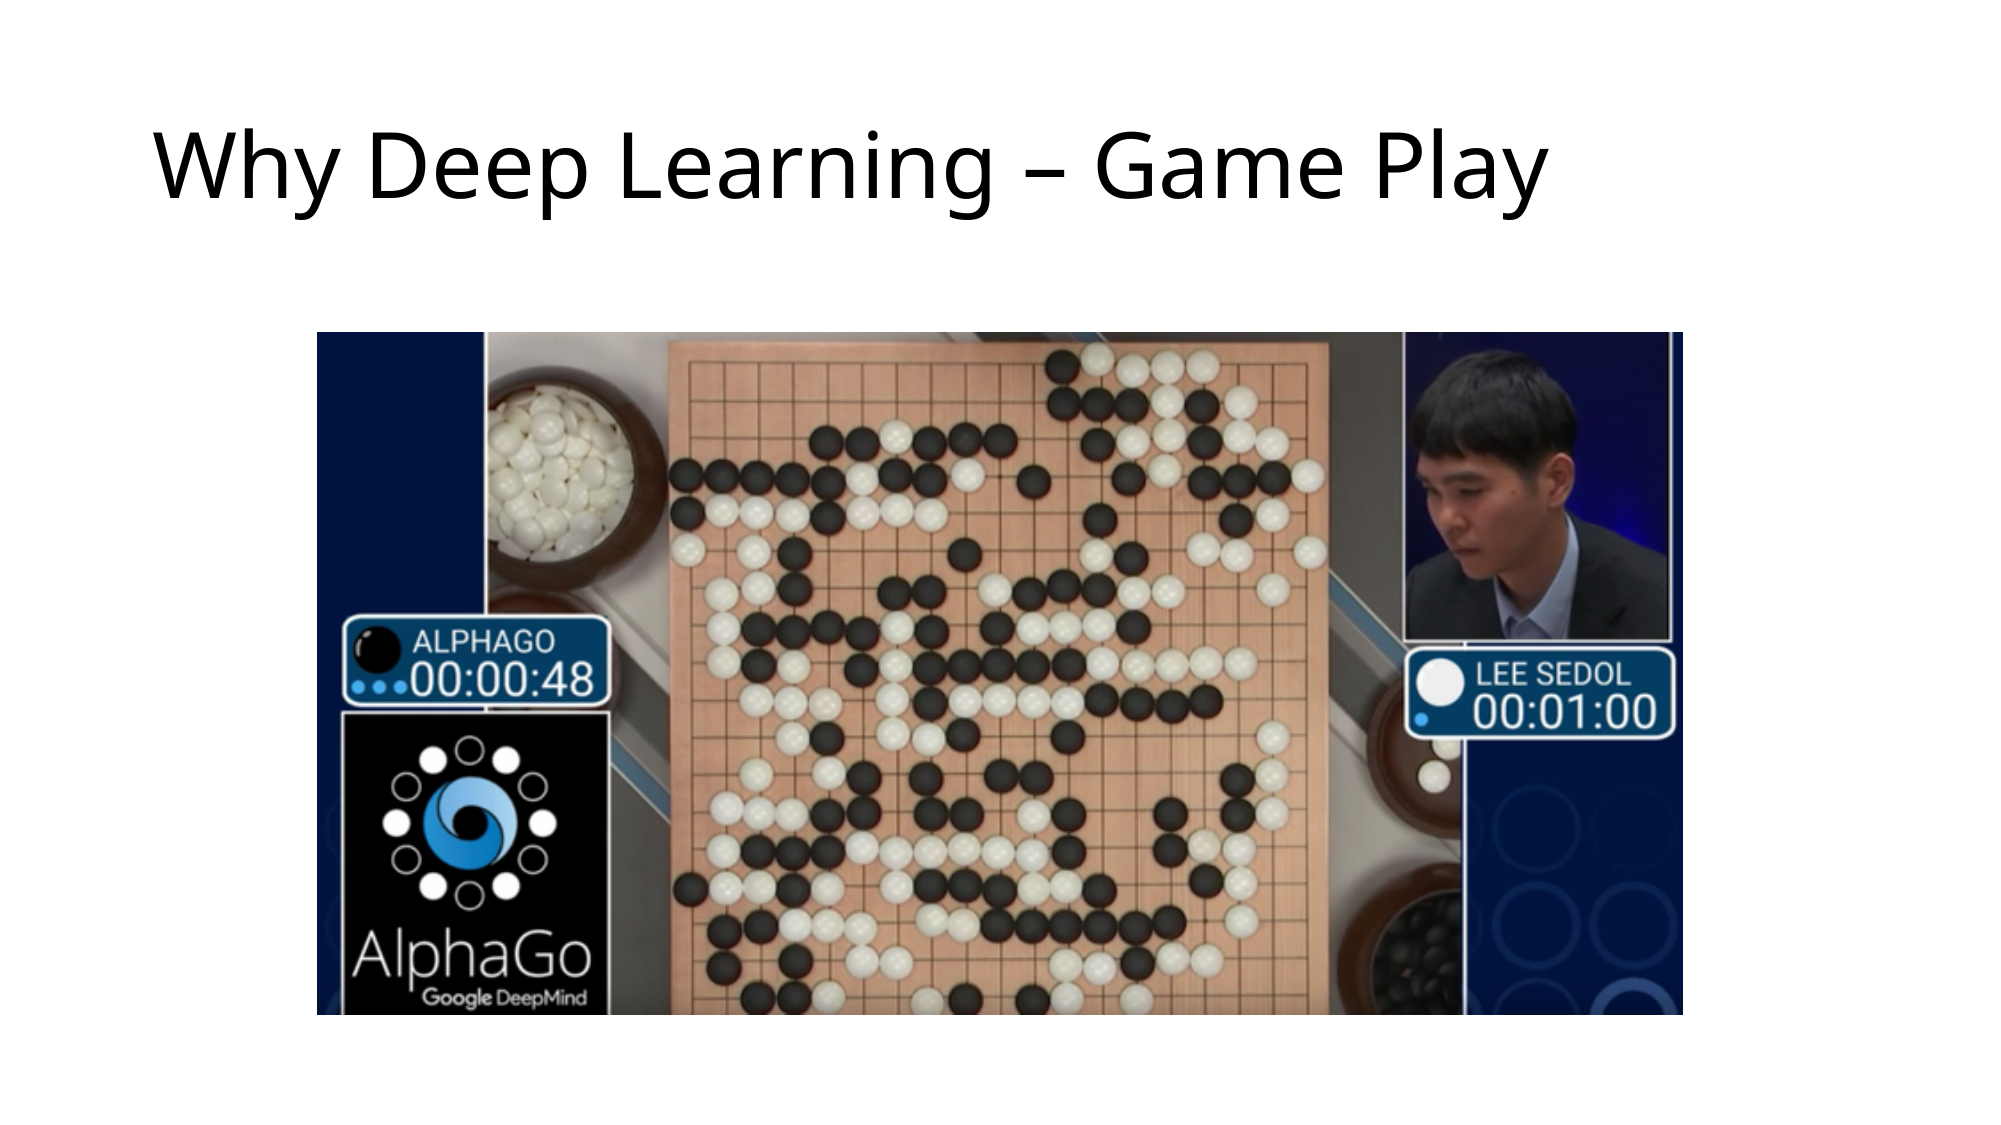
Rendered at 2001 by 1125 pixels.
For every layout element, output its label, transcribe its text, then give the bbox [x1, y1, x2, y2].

picture [317, 332, 1683, 1015]
title Why Deep Learning – Game Play [137, 59, 1863, 278]
